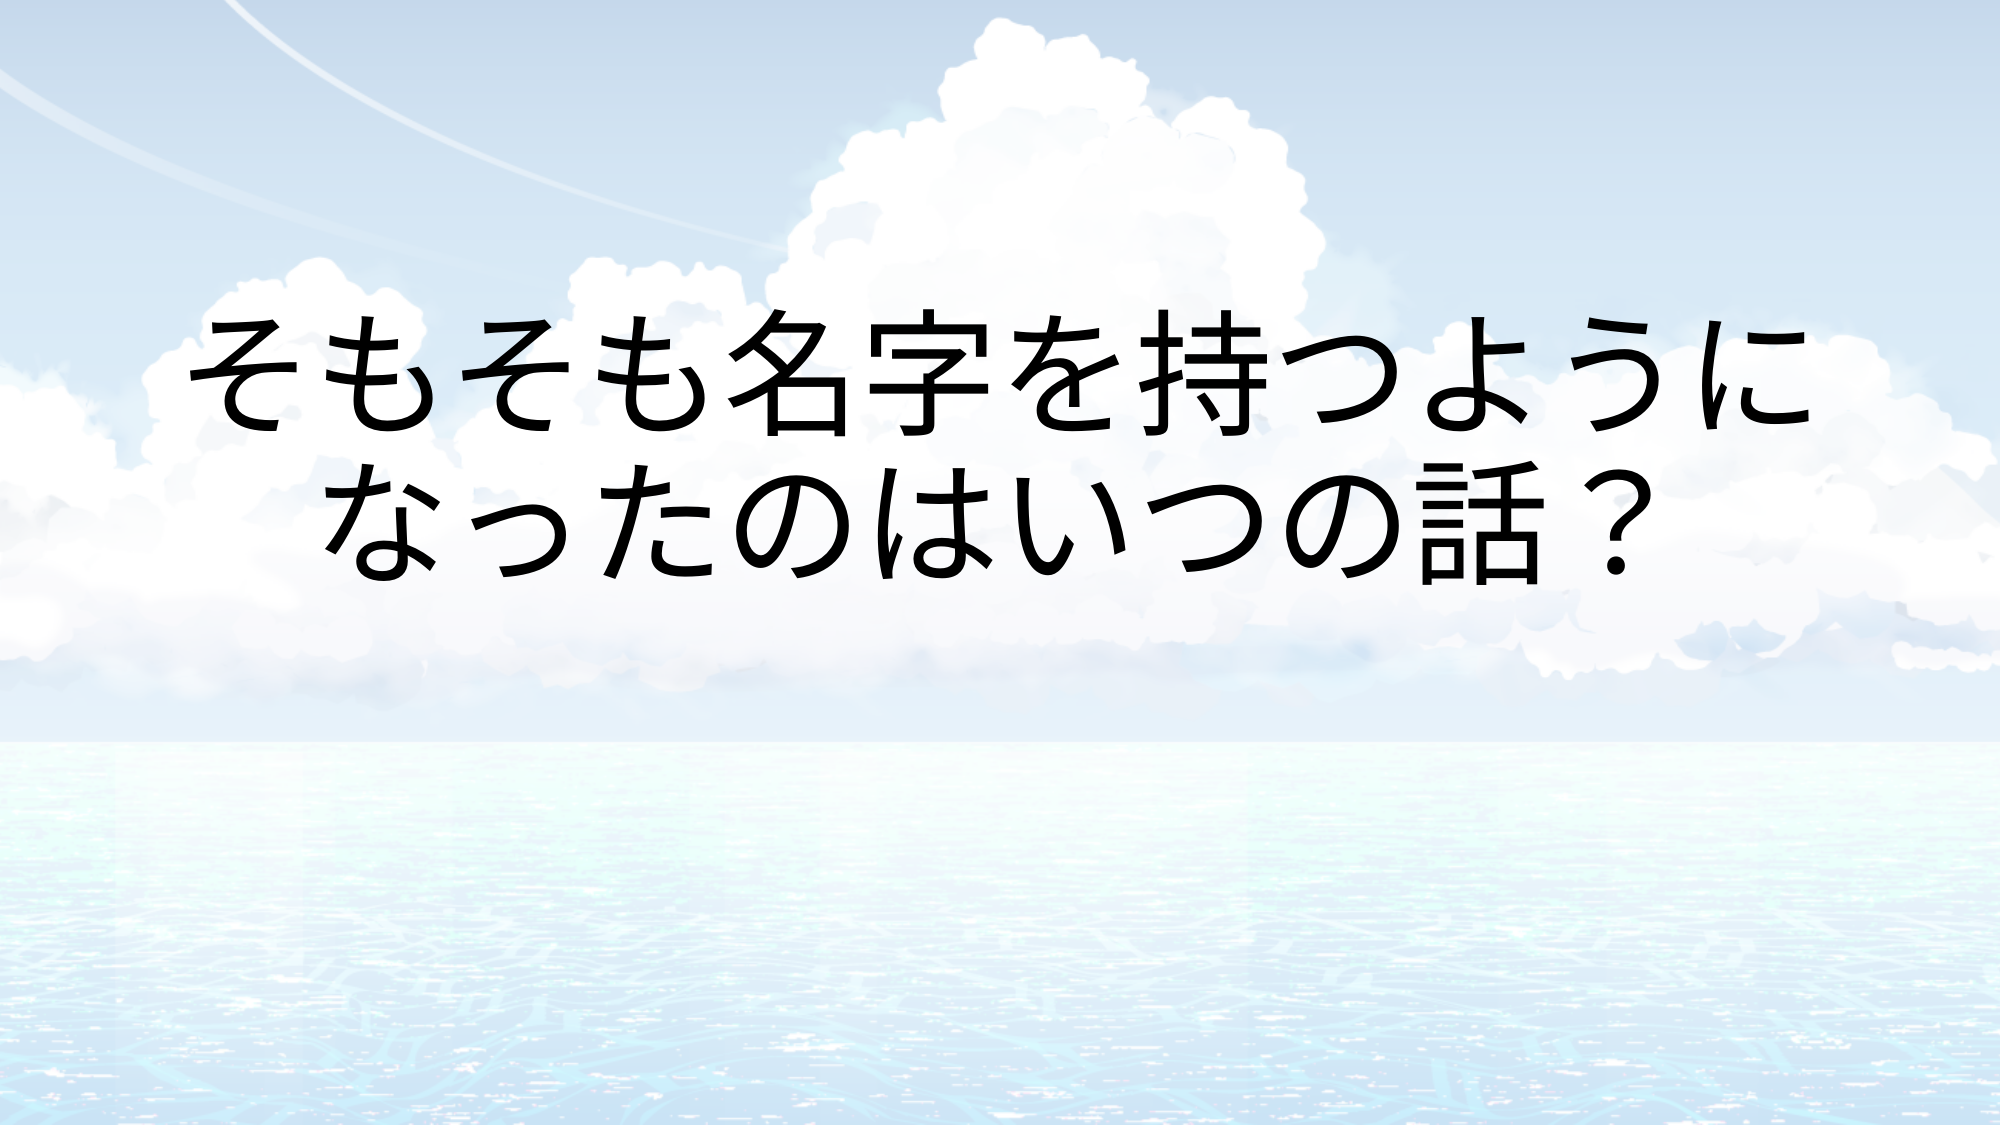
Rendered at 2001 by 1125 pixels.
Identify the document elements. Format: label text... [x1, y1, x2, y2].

list そもそも名字を持つようになったのはいつの話？ [137, 299, 1863, 1014]
